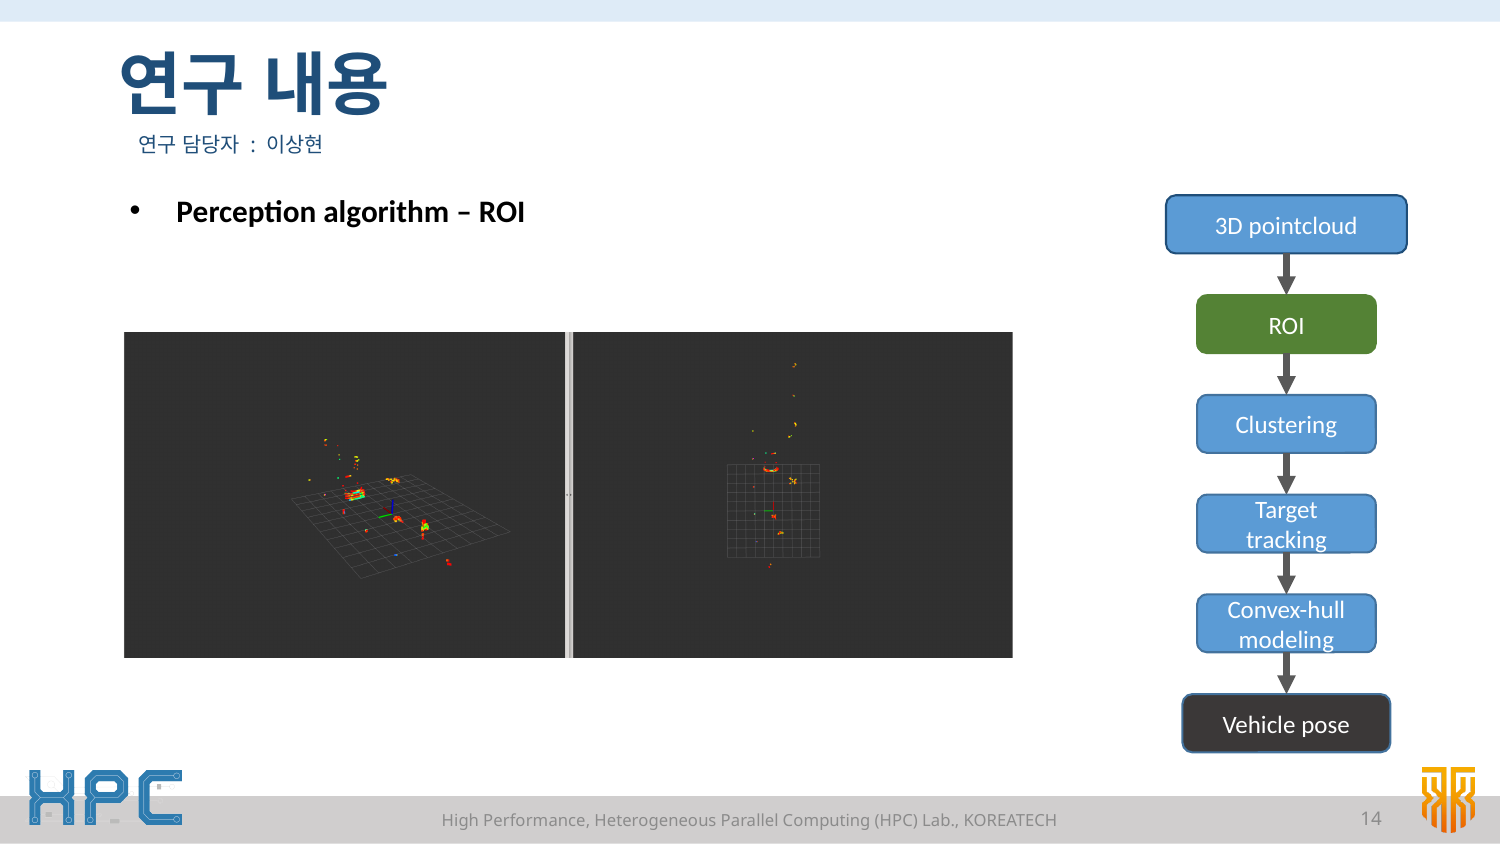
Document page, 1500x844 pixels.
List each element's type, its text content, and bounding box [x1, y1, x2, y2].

text_box Target tracking [1196, 493, 1377, 554]
title 연구 내용 [103, 49, 1397, 126]
text_box Perception algorithm – ROI [114, 183, 541, 236]
text_box Convex-hull modeling [1196, 593, 1377, 654]
picture [1422, 767, 1475, 833]
footer High Performance, Heterogeneous Parallel Computing (HPC) Lab., KOREATECH [226, 797, 1274, 843]
text_box ROI [1196, 294, 1377, 355]
text_box Clustering [1196, 393, 1377, 454]
picture [25, 770, 182, 825]
slide_number 14 [1312, 797, 1397, 843]
text_box 연구 담당자 : 이상현 [123, 107, 701, 184]
picture [123, 332, 1013, 658]
text_box Vehicle pose [1181, 693, 1392, 754]
text_box 3D pointcloud [1164, 194, 1408, 255]
